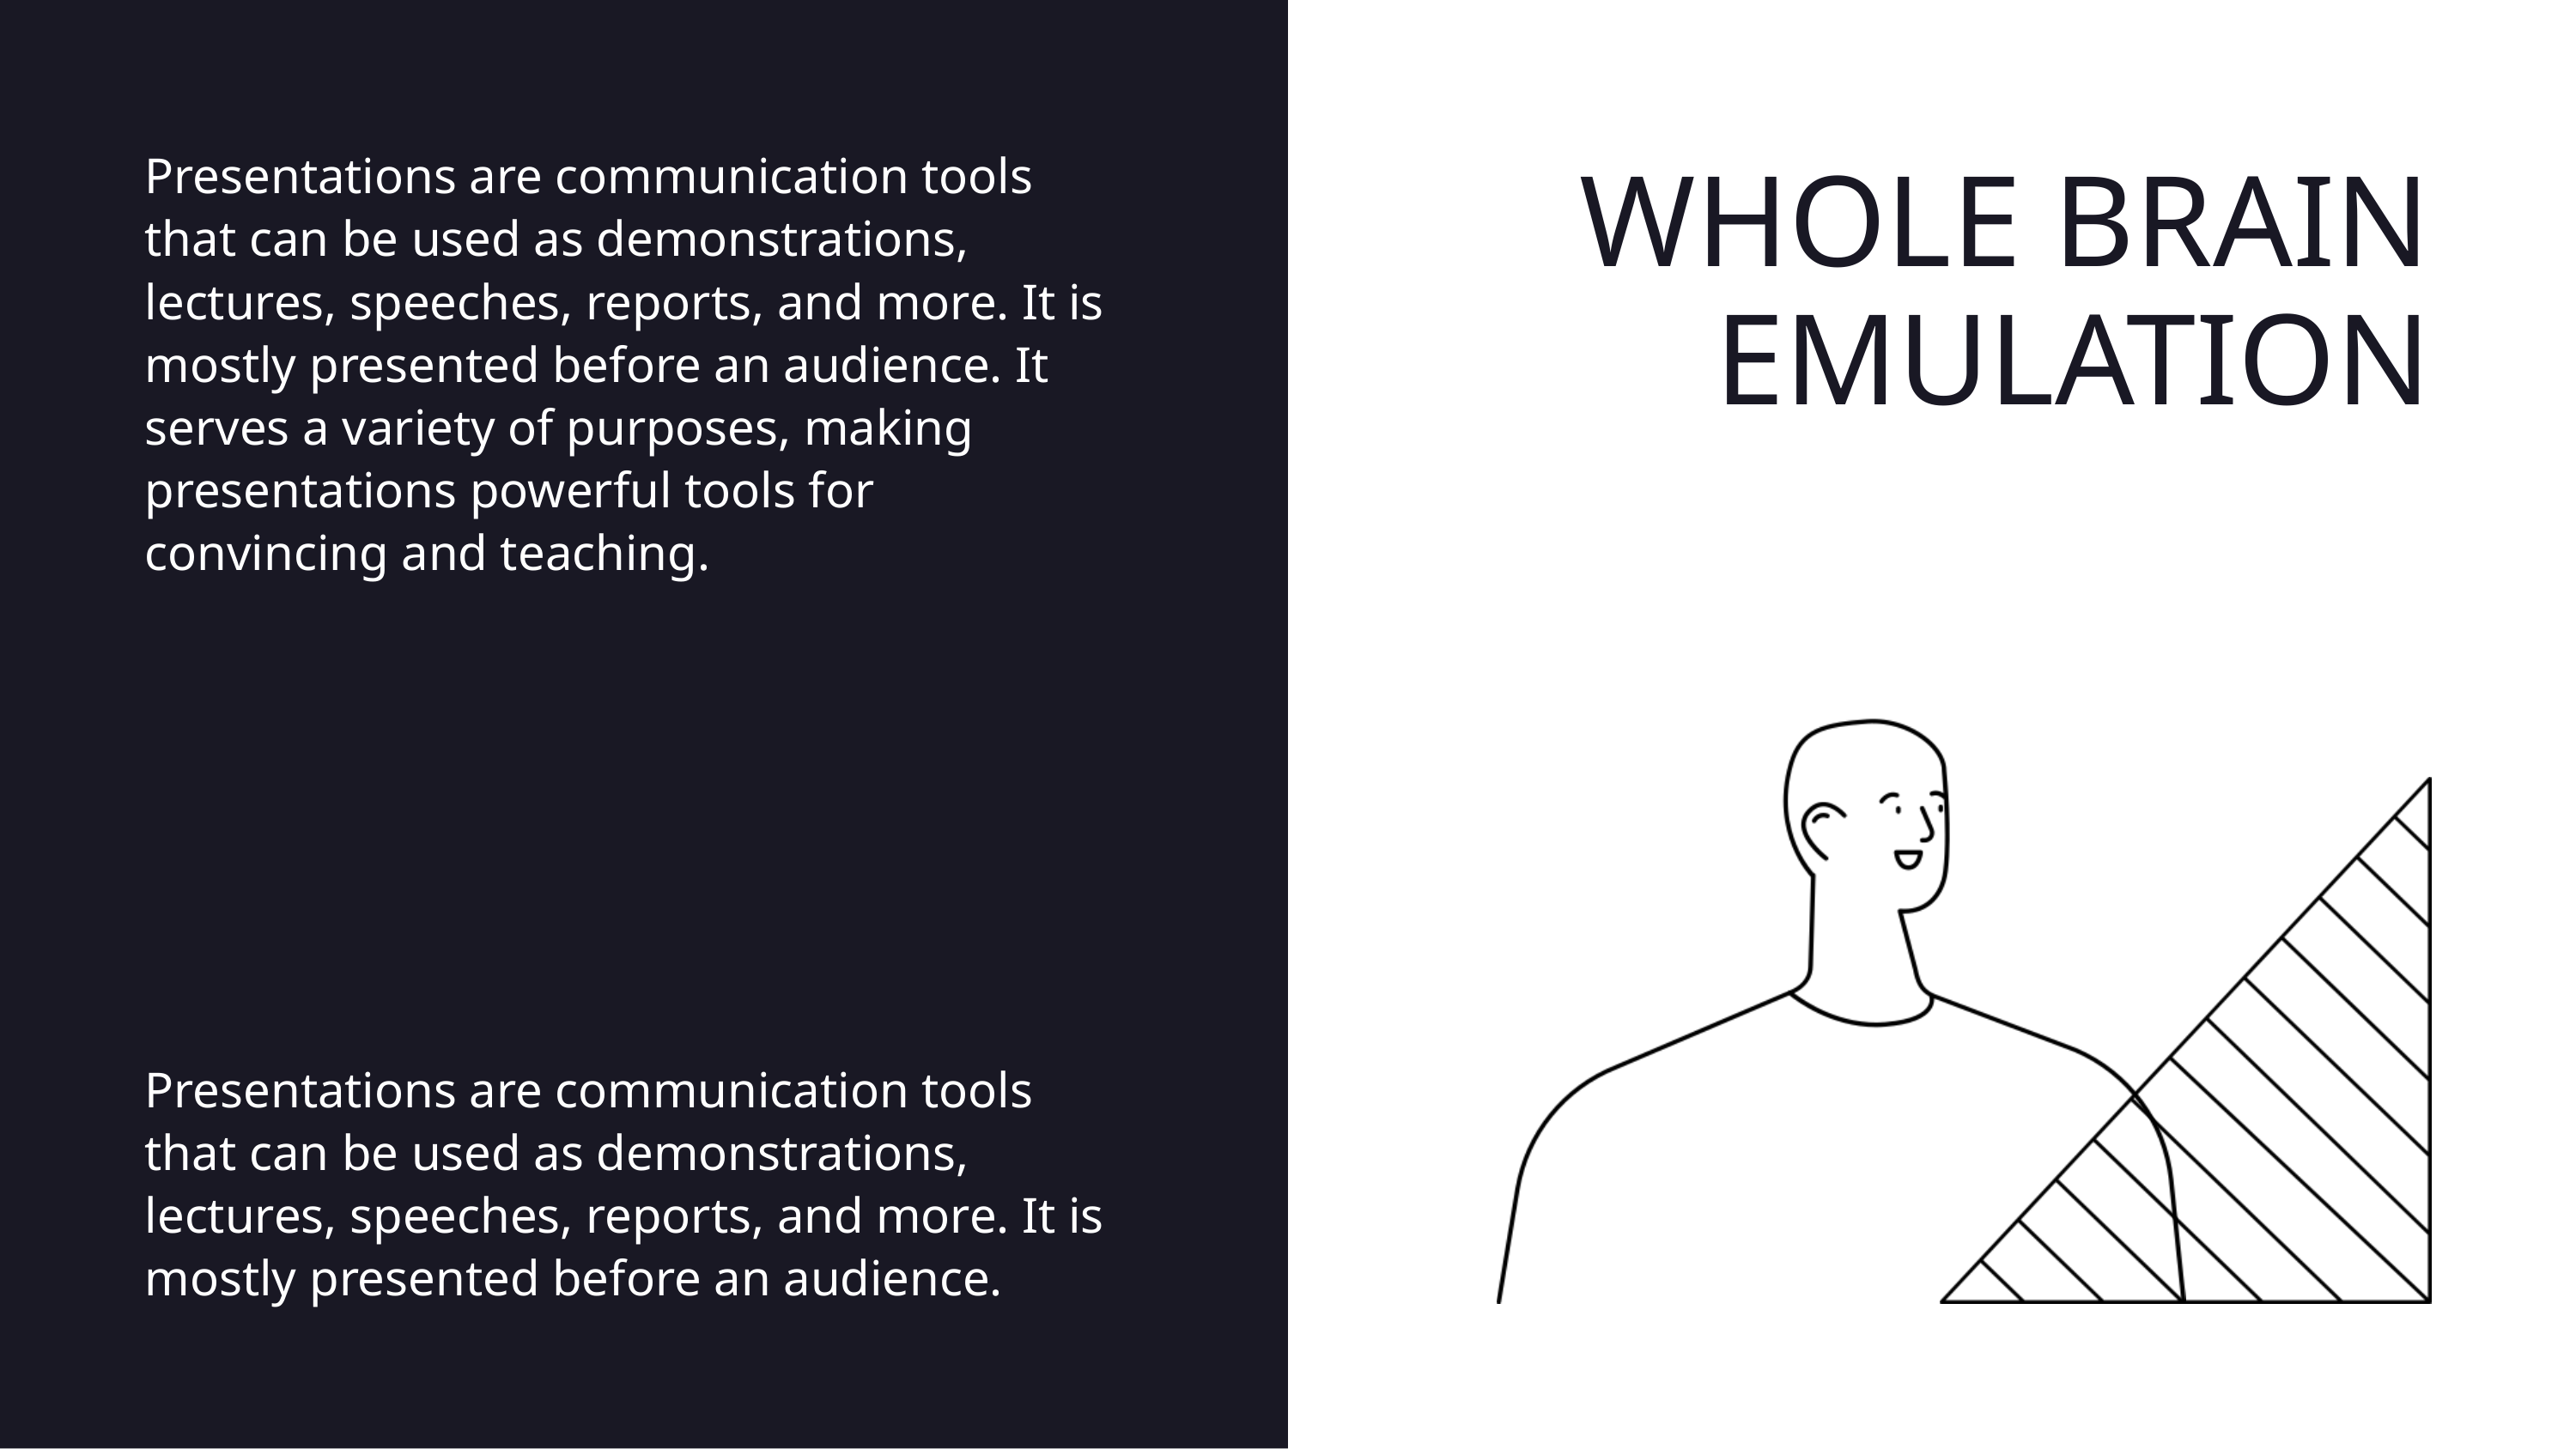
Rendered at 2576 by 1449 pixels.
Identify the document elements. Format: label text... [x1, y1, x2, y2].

text_box [0, 0, 1288, 1449]
text_box WHOLE BRAIN EMULATION [1380, 154, 2432, 430]
text_box Presentations are communication tools that can be used as demonstrations, lectures, speeches, reports, and more. It is mostly presented before an audience. It serves a variety of purposes, making presentations powerful tools for convincing and teaching. [144, 140, 1127, 580]
text_box Presentations are communication tools that can be used as demonstrations, lectures, speeches, reports, and more. It is mostly presented before an audience. [144, 1054, 1127, 1306]
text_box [1497, 718, 2432, 1304]
